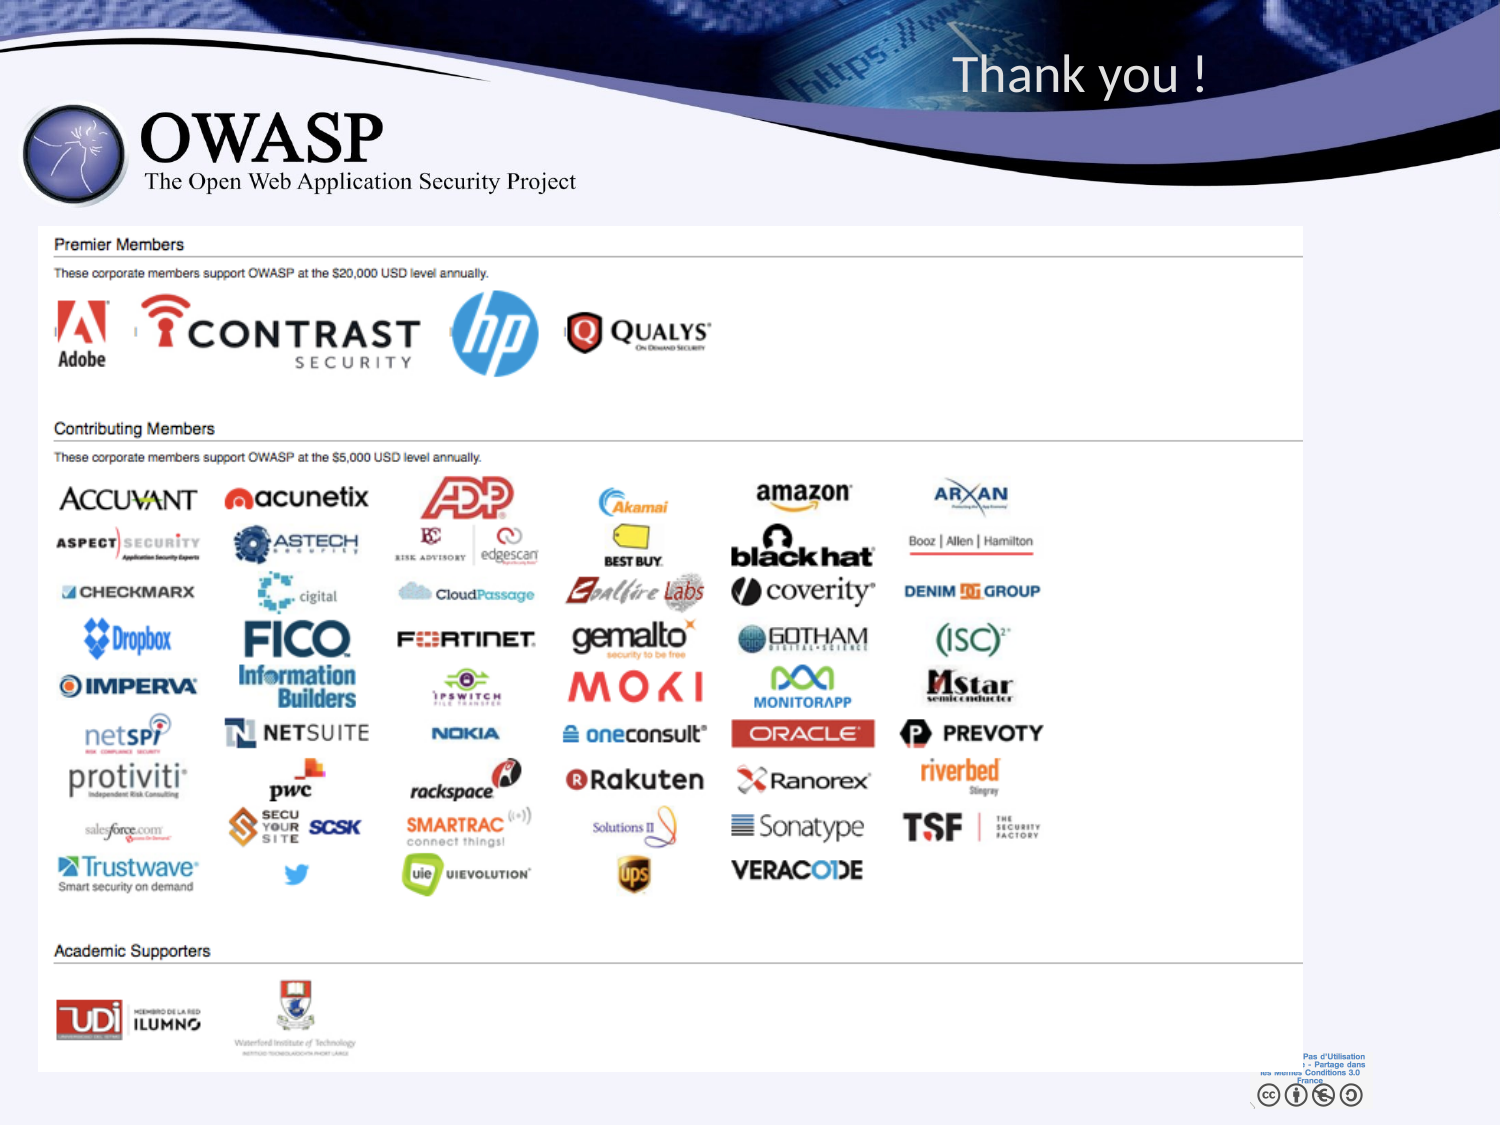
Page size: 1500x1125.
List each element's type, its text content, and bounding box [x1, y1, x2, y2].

picture [0, 0, 1500, 1125]
title Thank you ! [699, 0, 1476, 143]
